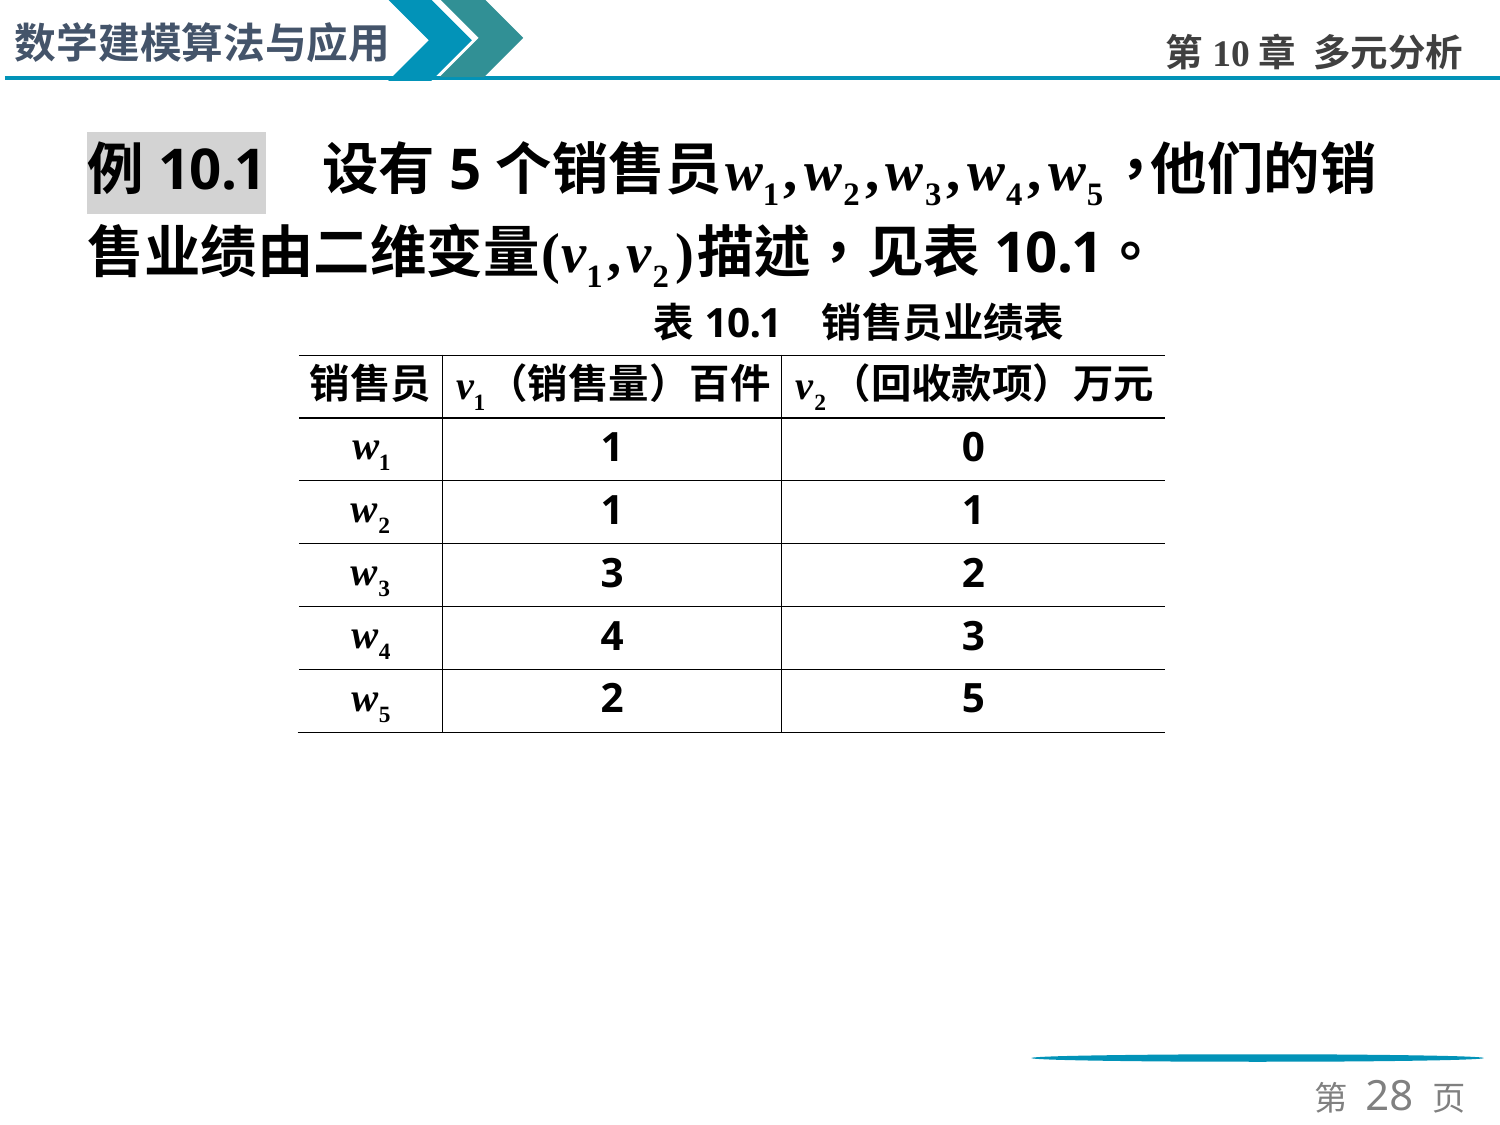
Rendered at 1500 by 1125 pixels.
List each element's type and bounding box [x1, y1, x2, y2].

text_box [87, 131, 1377, 885]
